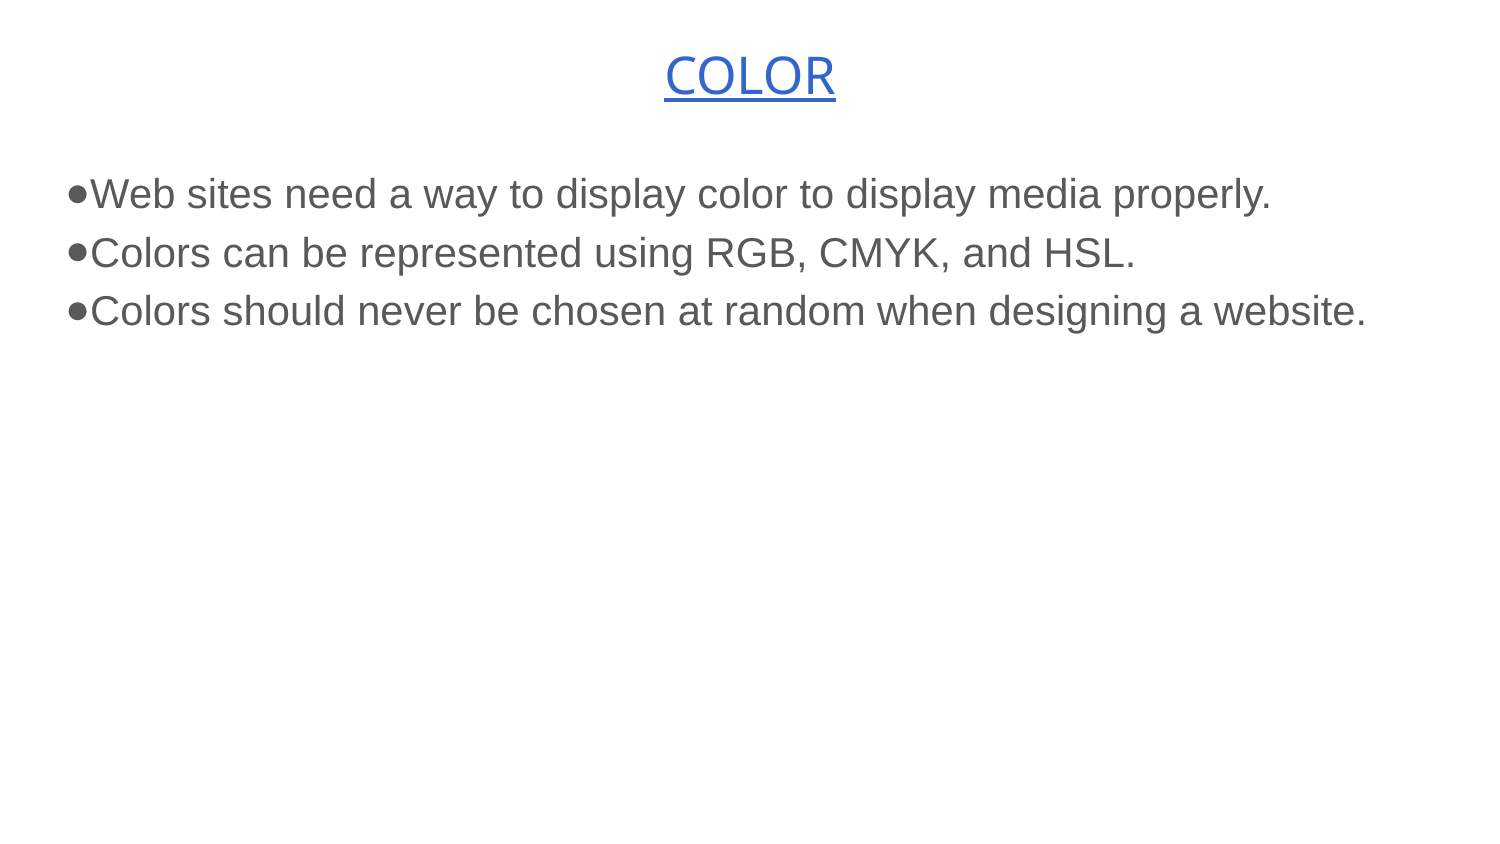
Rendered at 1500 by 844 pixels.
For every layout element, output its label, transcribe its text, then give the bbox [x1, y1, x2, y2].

title COLOR [0, 37, 1500, 110]
subtitle Web sites need a way to display color to display media properly. Colors can be represented using RGB, CMYK, and HSL. Colors should never be chosen at random when designing a website. [50, 159, 1463, 844]
